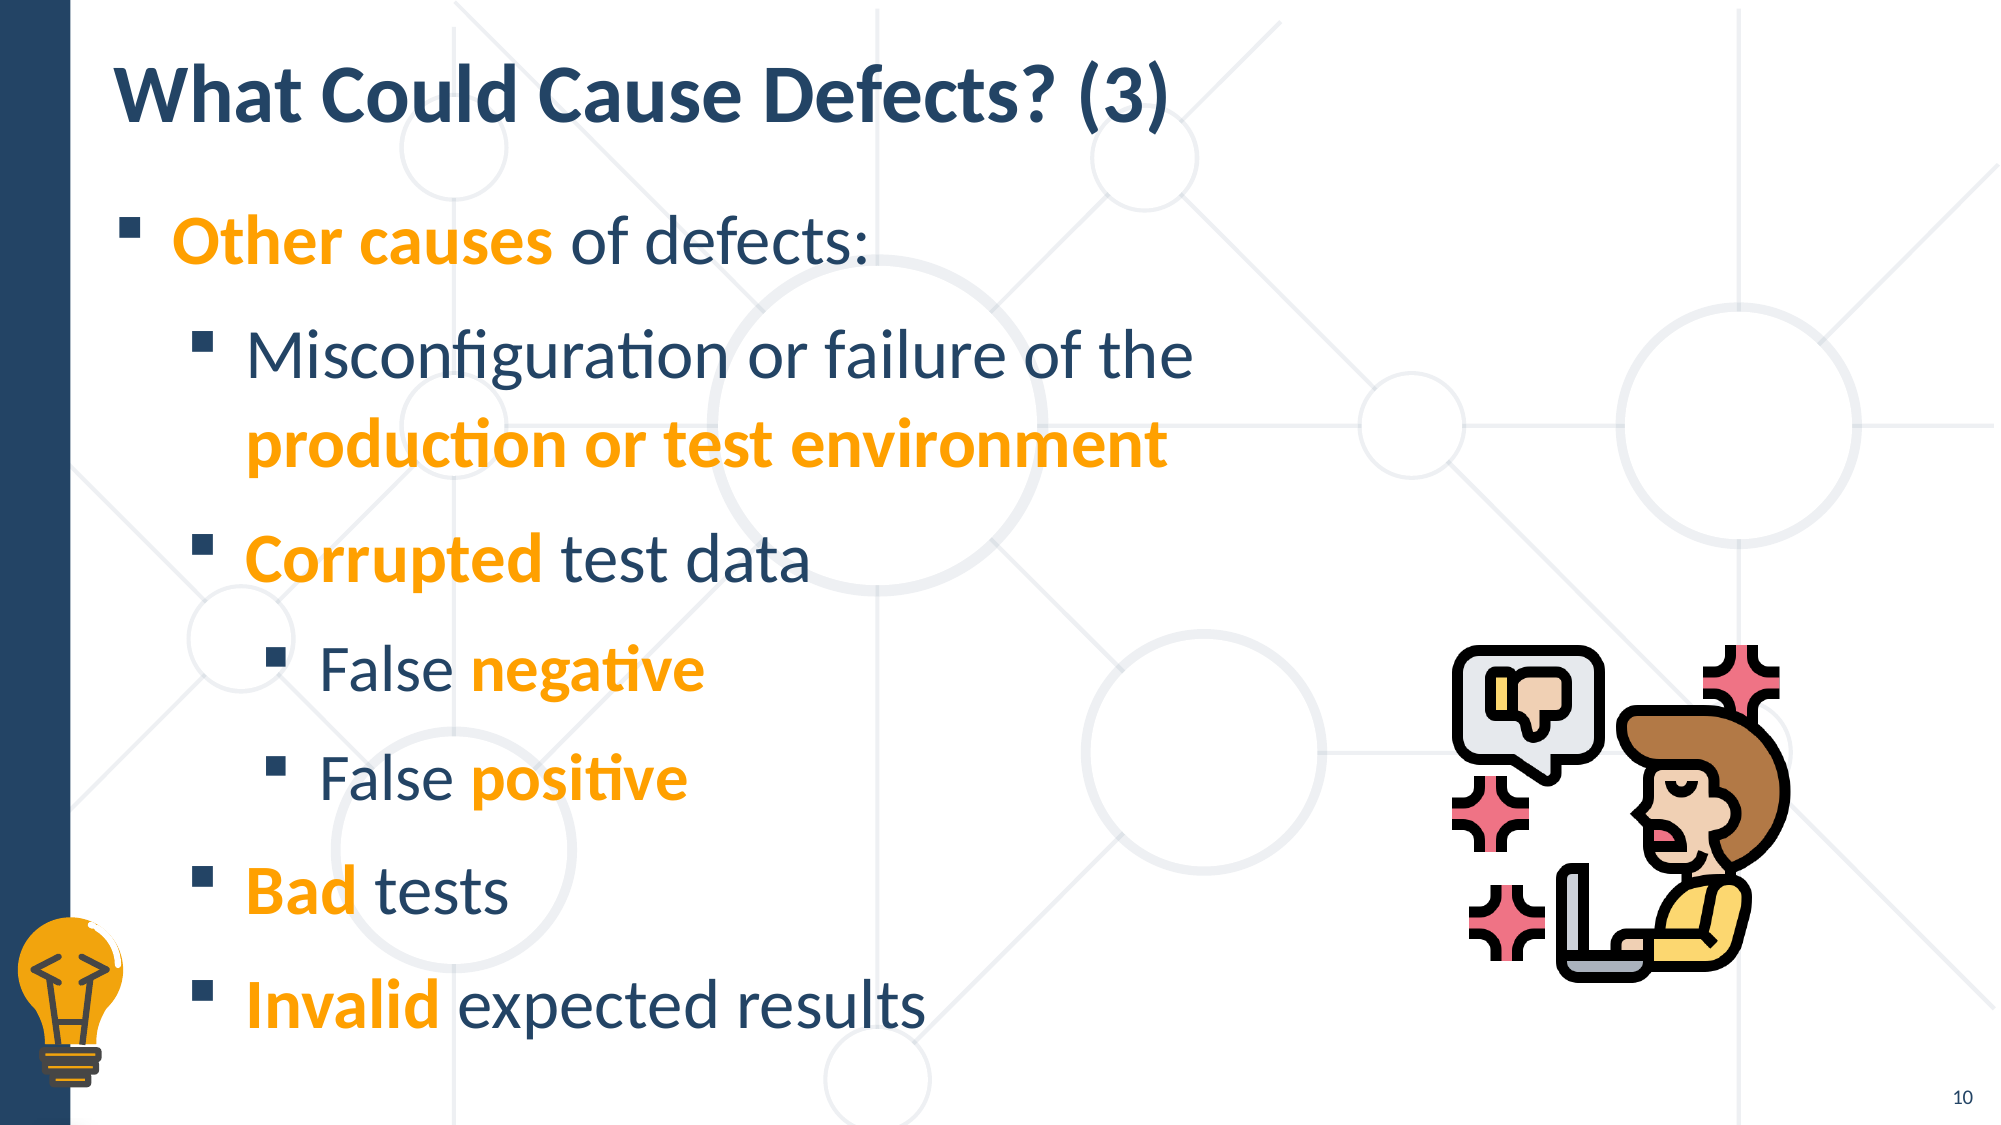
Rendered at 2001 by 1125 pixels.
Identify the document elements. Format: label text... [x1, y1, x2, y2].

title What Could Cause Defects? (3) [95, 16, 1968, 162]
slide_number 10 [1927, 1067, 1989, 1117]
list Other causes of defects: Misconfiguration or failure of the production or test environment Corrupted test data False negative False positive Bad tests Invalid expected results [95, 183, 1968, 1094]
picture [1452, 639, 1801, 988]
